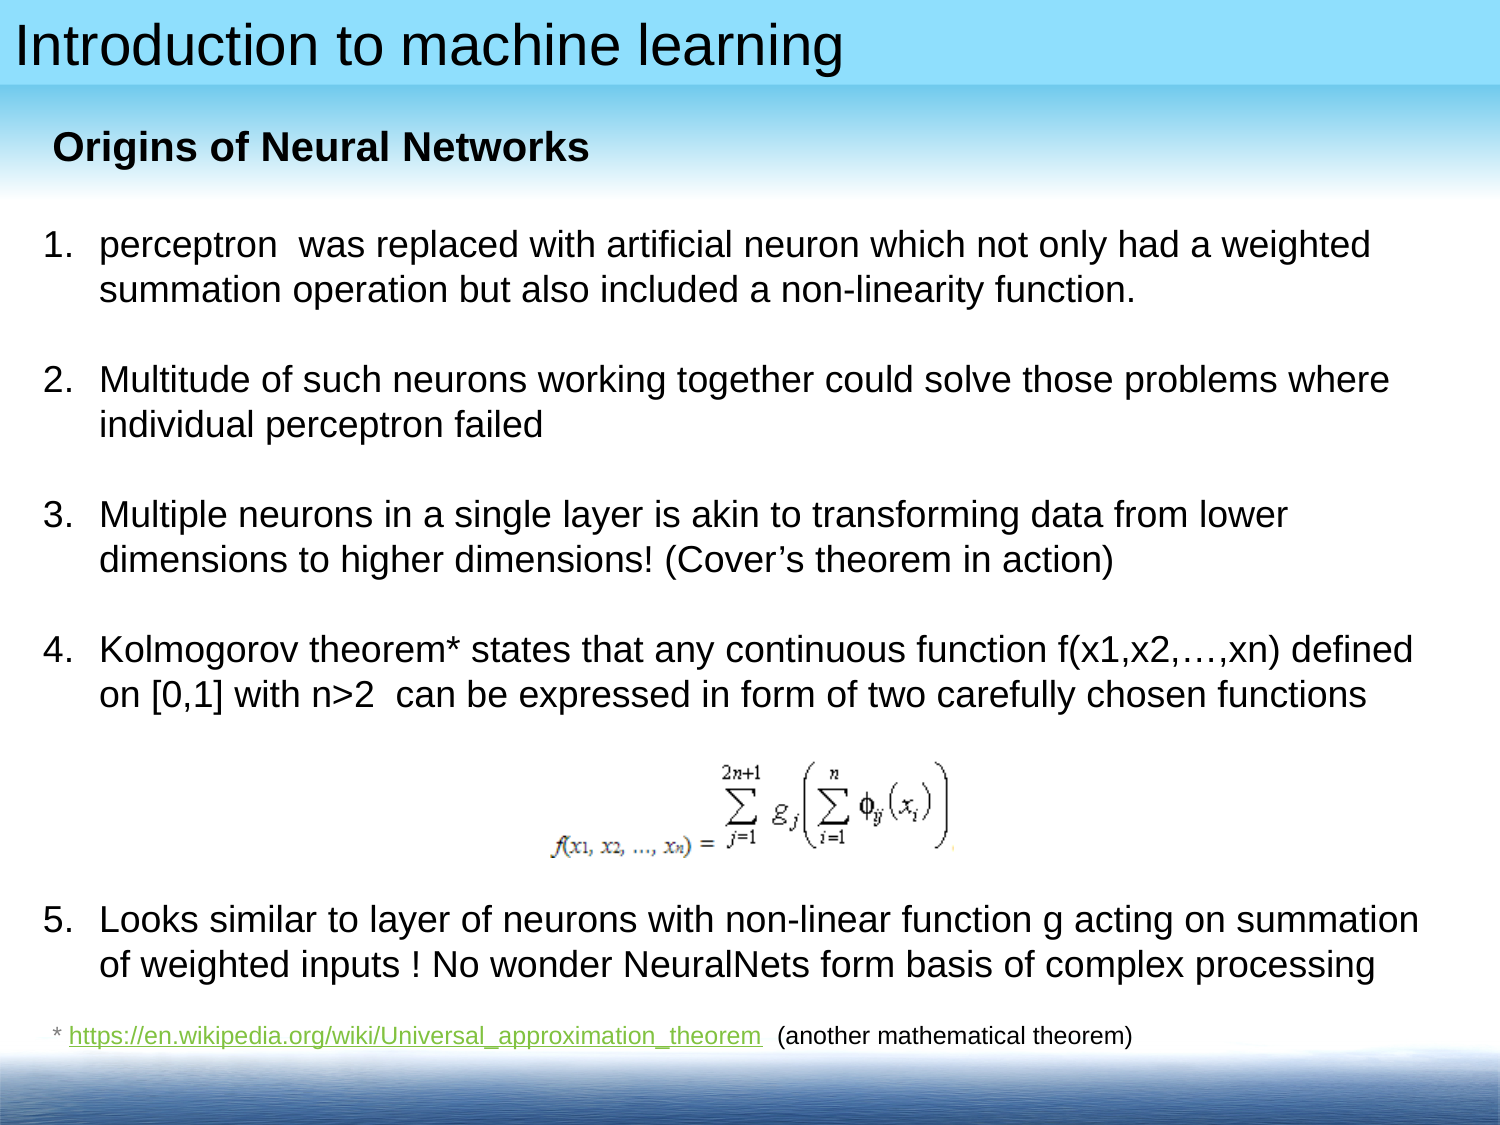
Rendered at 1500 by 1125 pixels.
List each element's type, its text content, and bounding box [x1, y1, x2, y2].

text_box perceptron was replaced with artificial neuron which not only had a weighted summation operation but also included a non-linearity function. Multitude of such neurons working together could solve those problems where individual perceptron failed Multiple neurons in a single layer is akin to transforming data from lower dimensions to higher dimensions! (Cover’s theorem in action) Kolmogorov theorem* states that any continuous function f(x1,x2,…,xn) defined on [0,1] with n>2 can be expressed in form of two carefully chosen functions Looks similar to layer of neurons with non-linear function g acting on summation of weighted inputs ! No wonder NeuralNets form basis of complex processing [28, 212, 1463, 1038]
text_box Origins of Neural Networks [37, 112, 863, 178]
picture [545, 737, 955, 858]
text_box * https://en.wikipedia.org/wiki/Universal_approximation_theorem (another mathematical theorem) [37, 1012, 1363, 1058]
picture [0, 1037, 1500, 1125]
